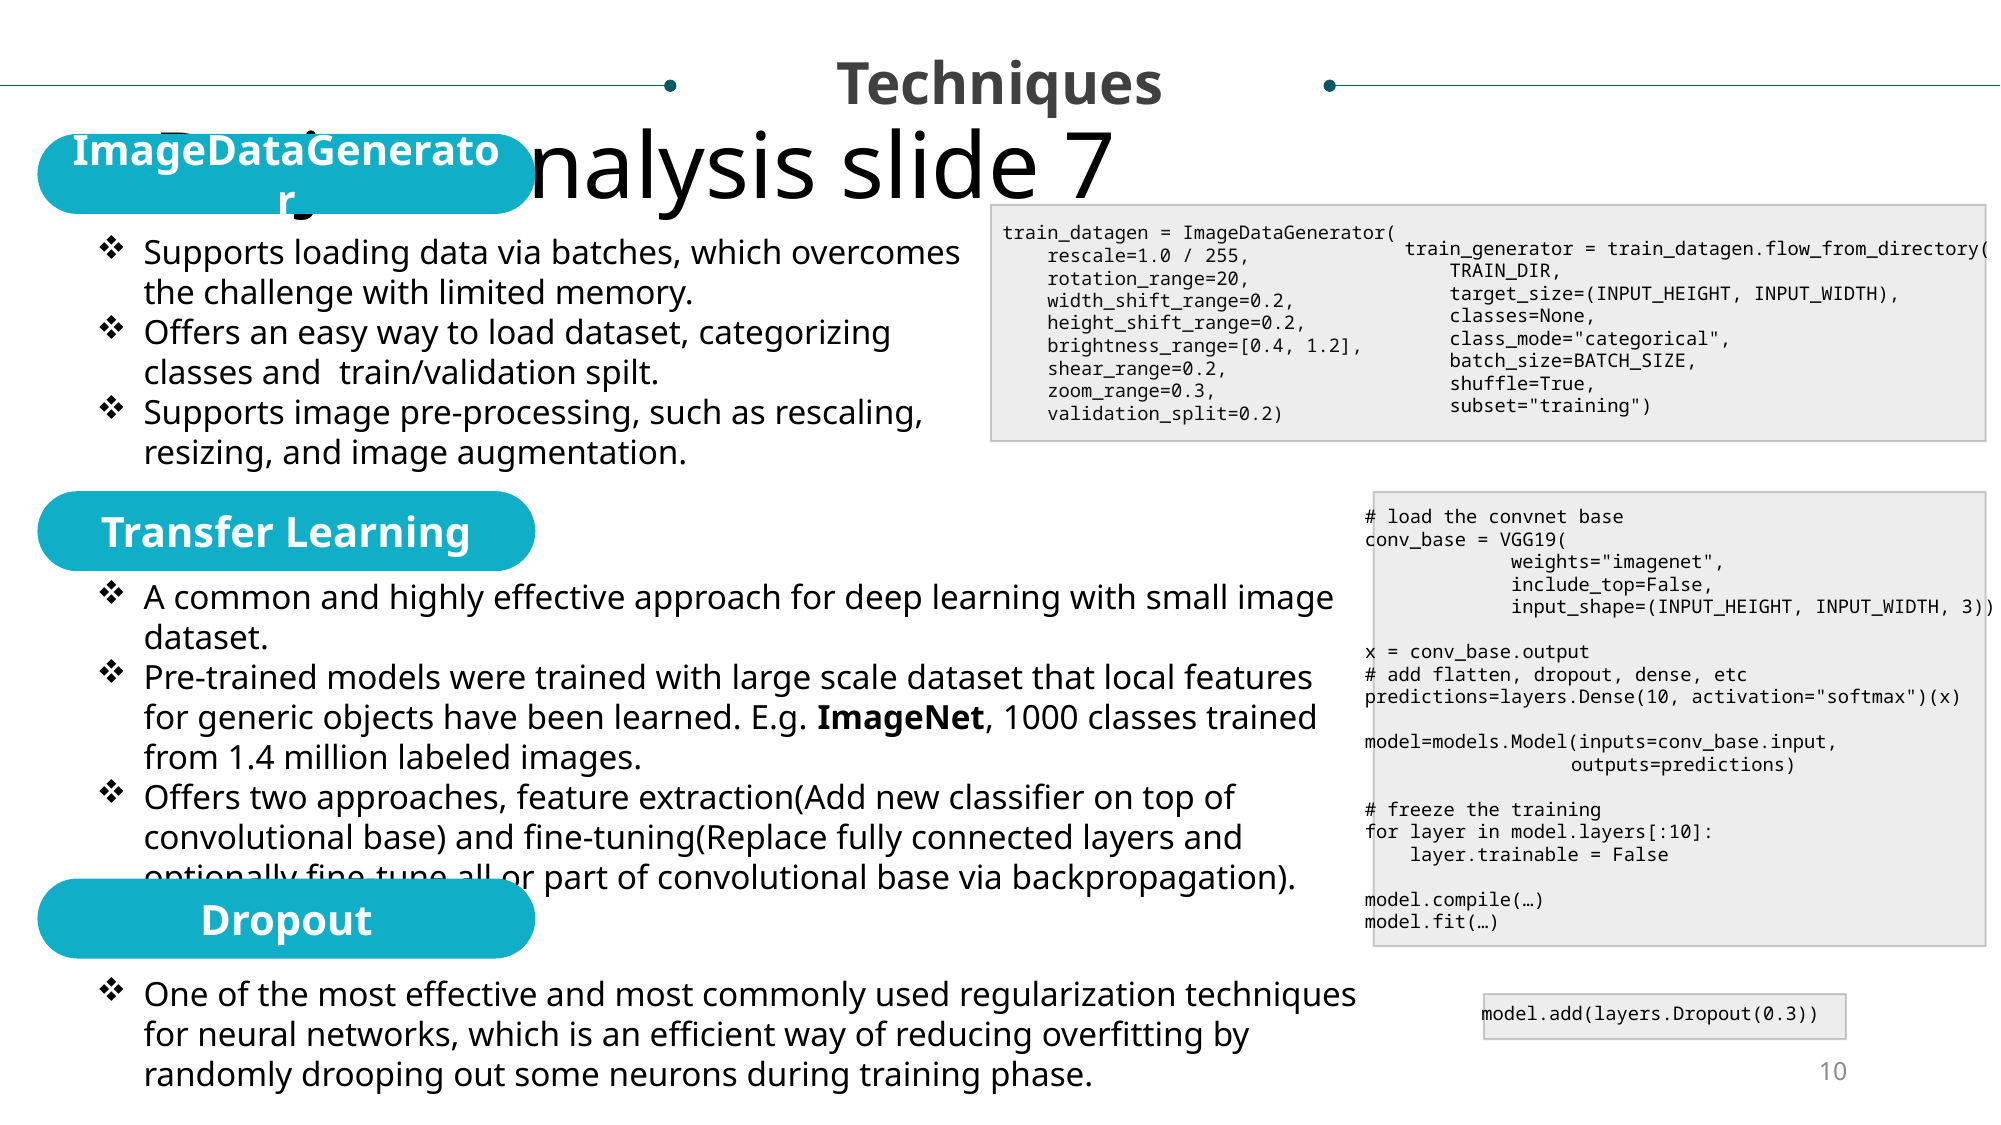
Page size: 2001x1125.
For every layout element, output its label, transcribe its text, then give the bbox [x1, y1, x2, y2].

text_box Supports loading data via batches, which overcomes the challenge with limited memory. Offers an easy way to load dataset, categorizing classes and train/validation spilt. Supports image pre-processing, such as rescaling, resizing, and image augmentation. [81, 224, 1000, 479]
text_box Dropout [36, 877, 537, 960]
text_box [990, 204, 1986, 449]
text_box One of the most effective and most commonly used regularization techniques for neural networks, which is an efficient way of reducing overfitting by randomly drooping out some neurons during training phase. [81, 966, 1413, 1101]
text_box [1373, 491, 1986, 968]
title Project analysis slide 7 [137, 117, 1863, 224]
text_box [1483, 993, 1846, 1040]
text_box ImageDataGenerator [36, 132, 537, 215]
text_box Transfer Learning [36, 490, 537, 573]
slide_number 10 [1412, 1042, 1863, 1103]
text_box Techniques [37, 53, 1963, 117]
text_box A common and highly effective approach for deep learning with small image dataset. Pre-trained models were trained with large scale dataset that local features for generic objects have been learned. E.g. ImageNet, 1000 classes trained from 1.4 million labeled images. Offers two approaches, feature extraction(Add new classifier on top of convolutional base) and fine-tuning(Replace fully connected layers and optionally fine-tune all or part of convolutional base via backpropagation). [81, 568, 1372, 904]
